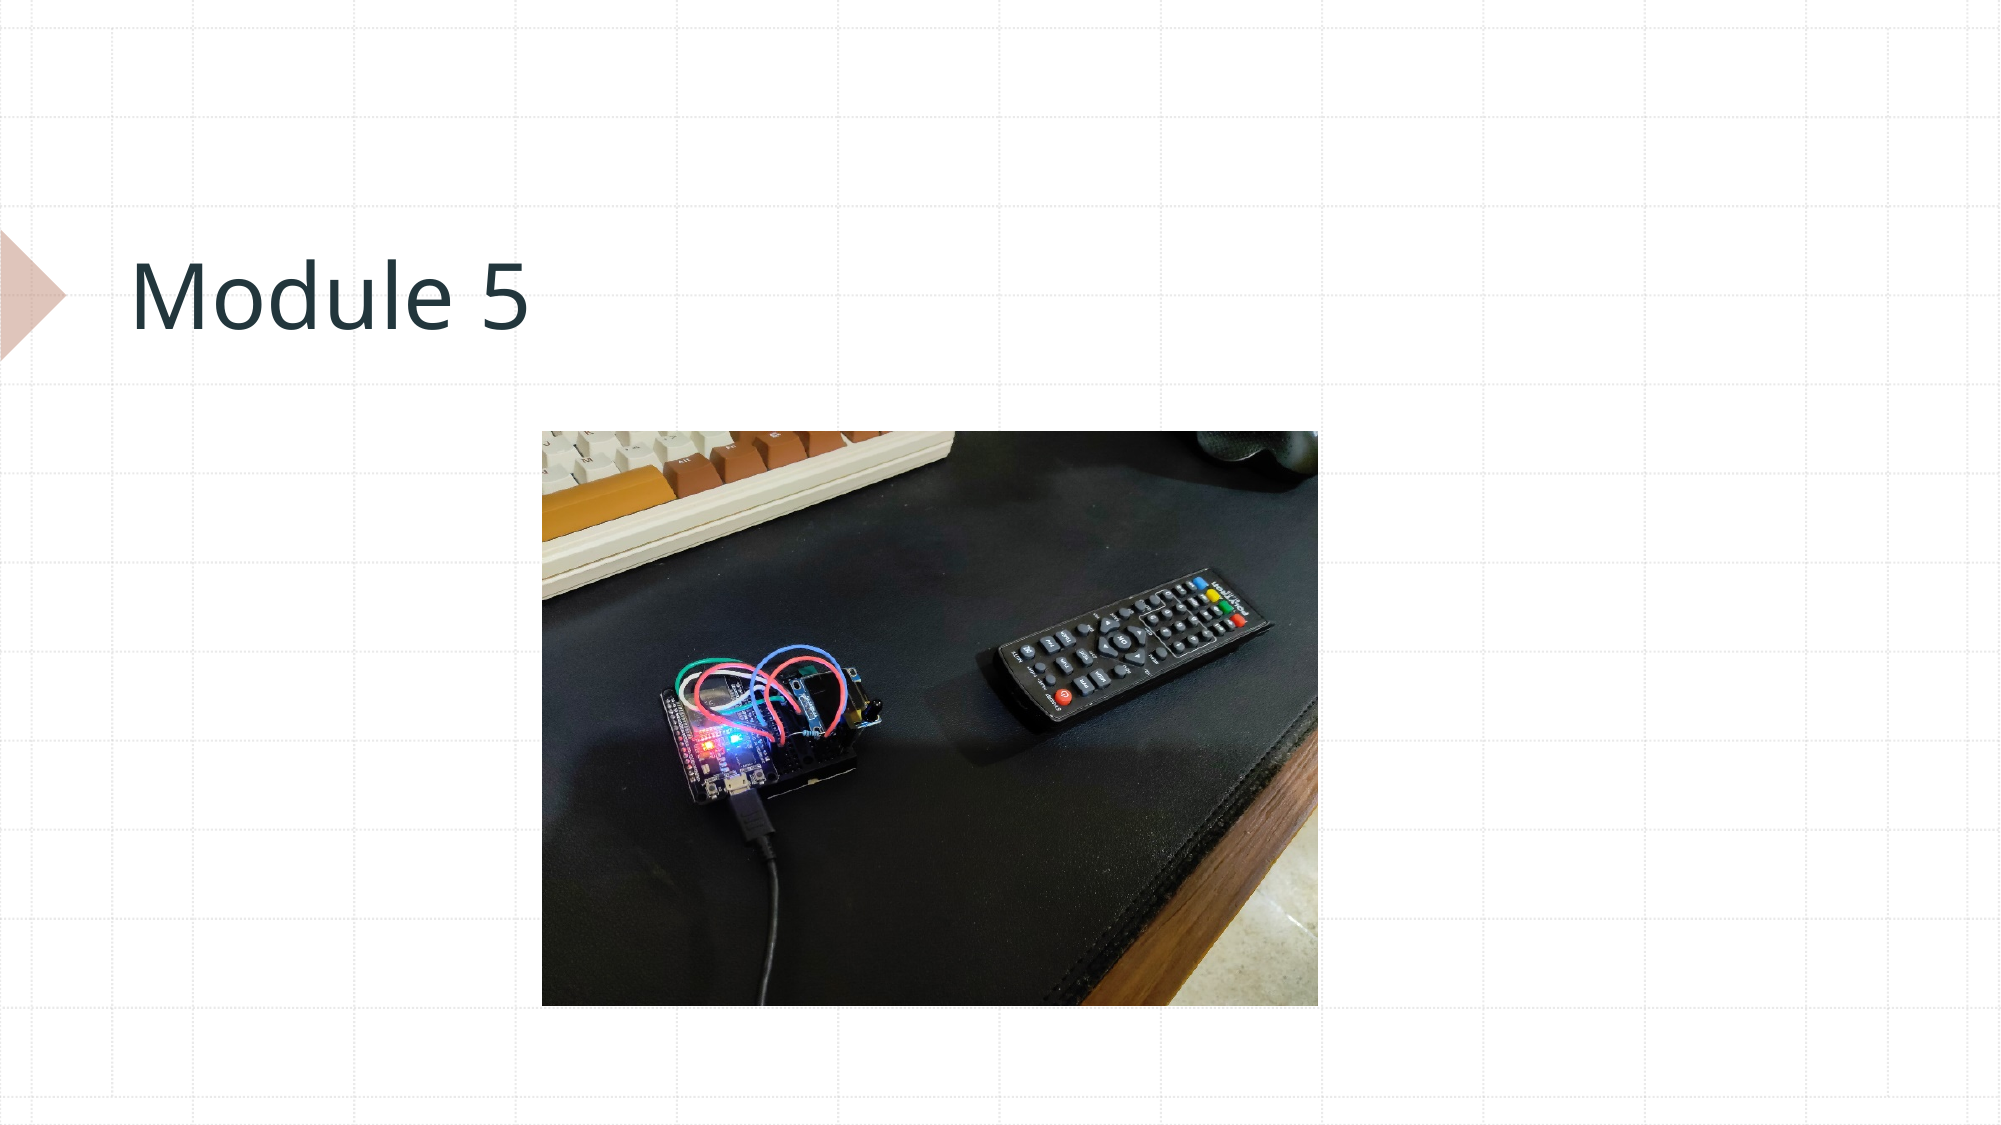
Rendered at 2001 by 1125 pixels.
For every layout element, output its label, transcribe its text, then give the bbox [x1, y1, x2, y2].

title Module 5 [113, 119, 1808, 356]
picture [542, 431, 1318, 1006]
